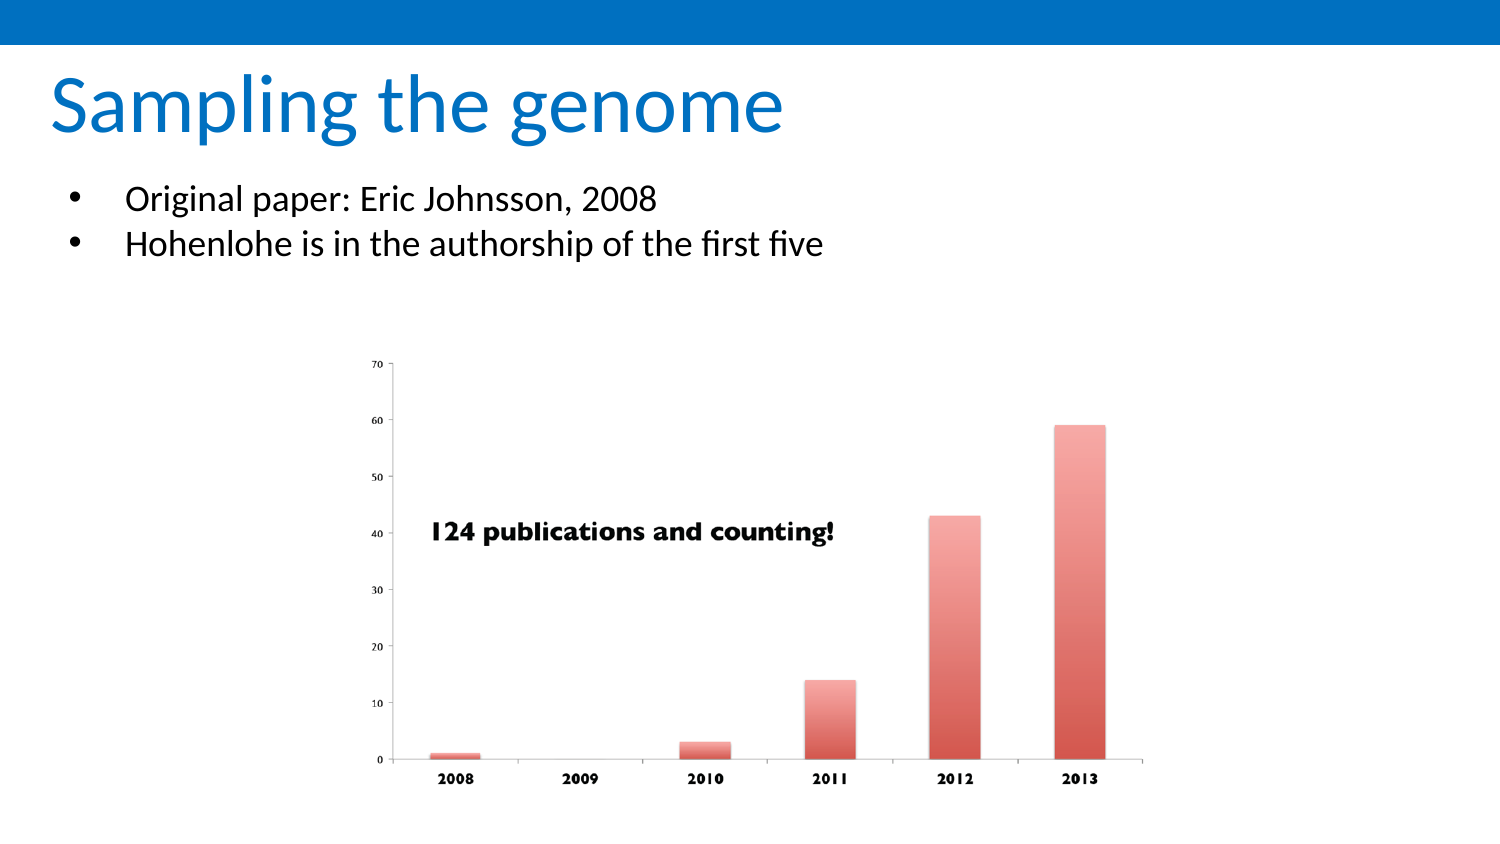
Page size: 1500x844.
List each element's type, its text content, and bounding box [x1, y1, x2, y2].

list Original paper: Eric Johnsson, 2008 Hohenlohe is in the authorship of the first five [34, 159, 1466, 819]
title Sampling the genome [34, 53, 1466, 145]
picture [366, 345, 1150, 795]
